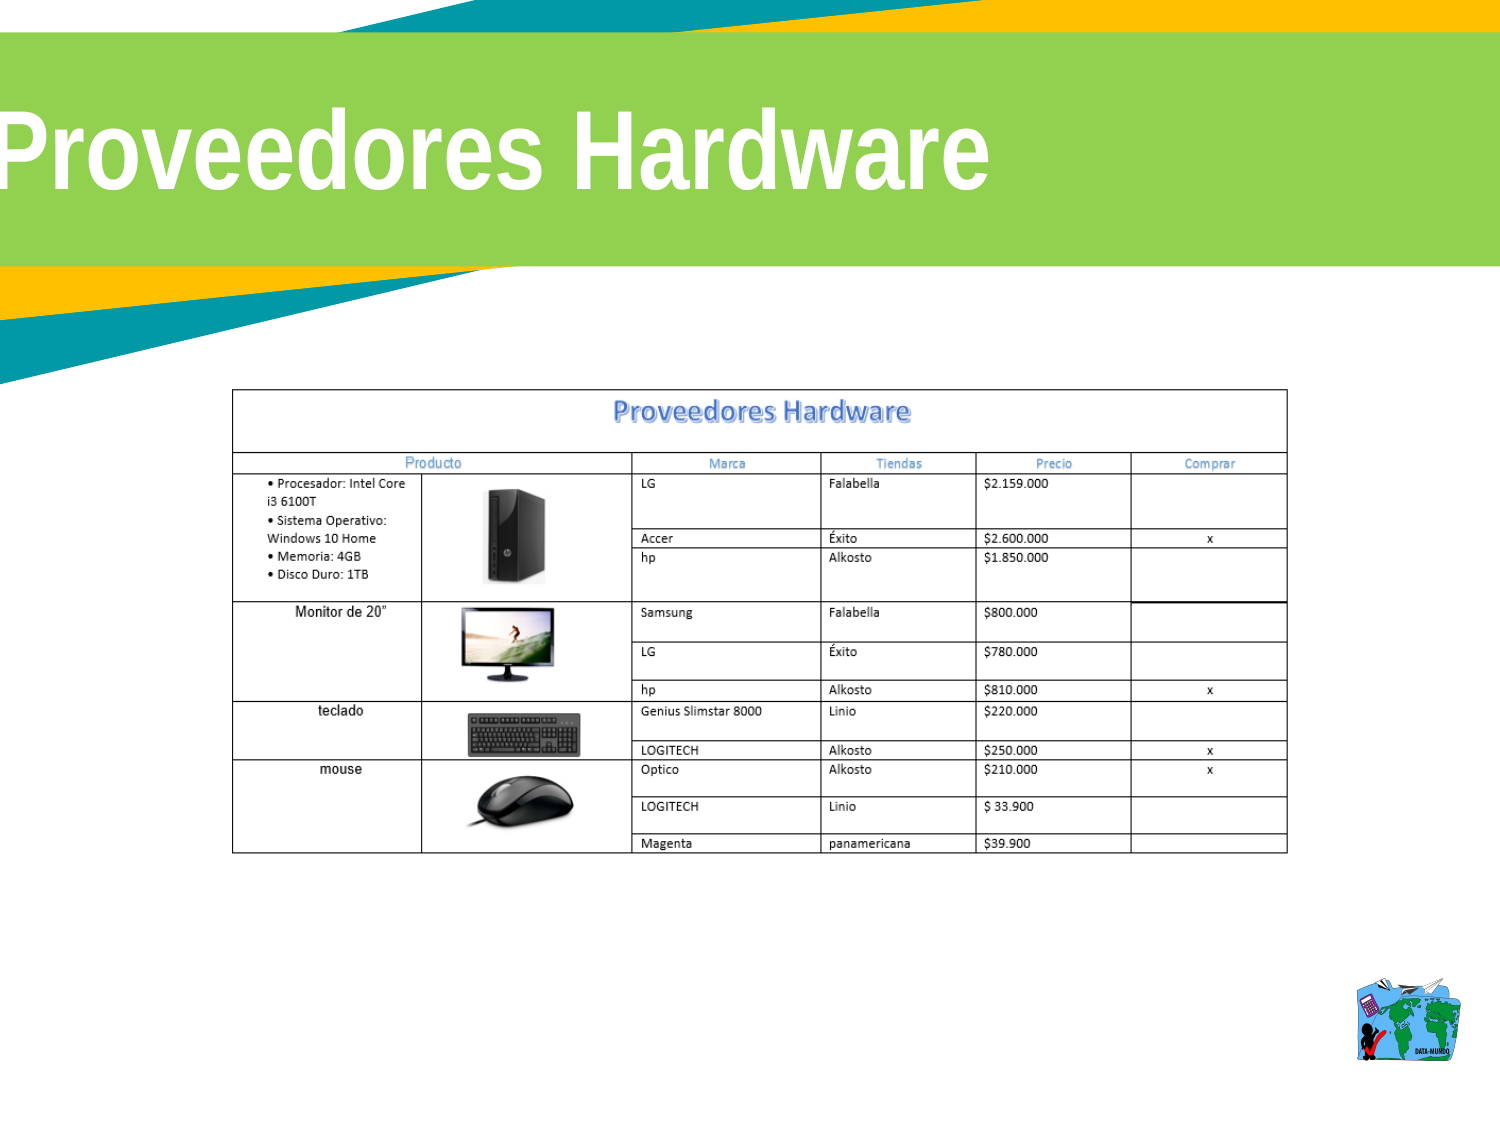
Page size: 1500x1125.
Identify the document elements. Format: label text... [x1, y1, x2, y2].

picture [1353, 978, 1463, 1067]
picture [231, 387, 1292, 858]
text_box Proveedores Hardware [0, 68, 1500, 221]
